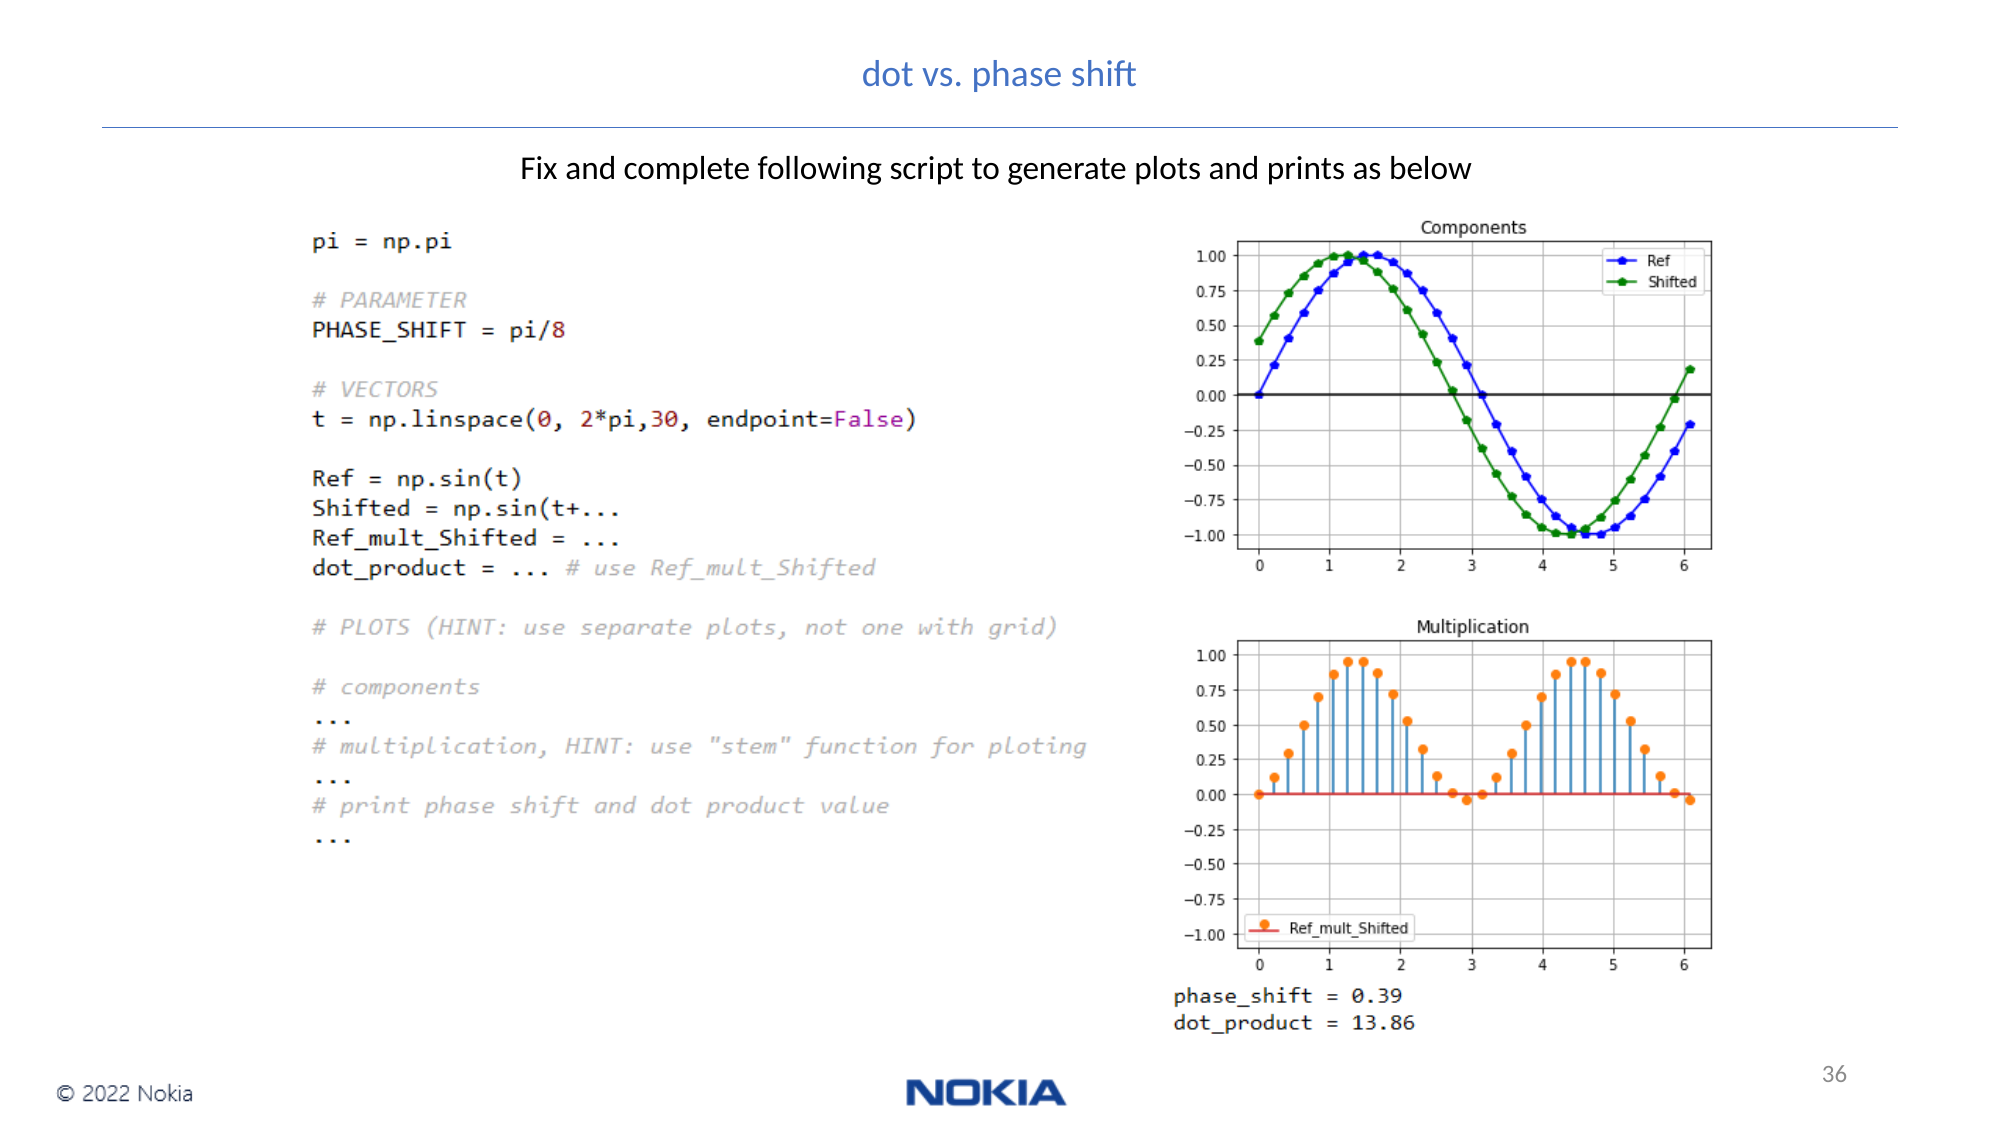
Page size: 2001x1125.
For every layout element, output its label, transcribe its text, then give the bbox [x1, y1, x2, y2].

slide_number 36 [1412, 1042, 1863, 1103]
picture [306, 232, 1092, 855]
text_box dot vs. phase shift [101, 41, 1898, 102]
text_box Fix and complete following script to generate plots and prints as below [95, 139, 1898, 194]
picture [36, 1066, 1167, 1111]
picture [1168, 199, 1718, 1041]
